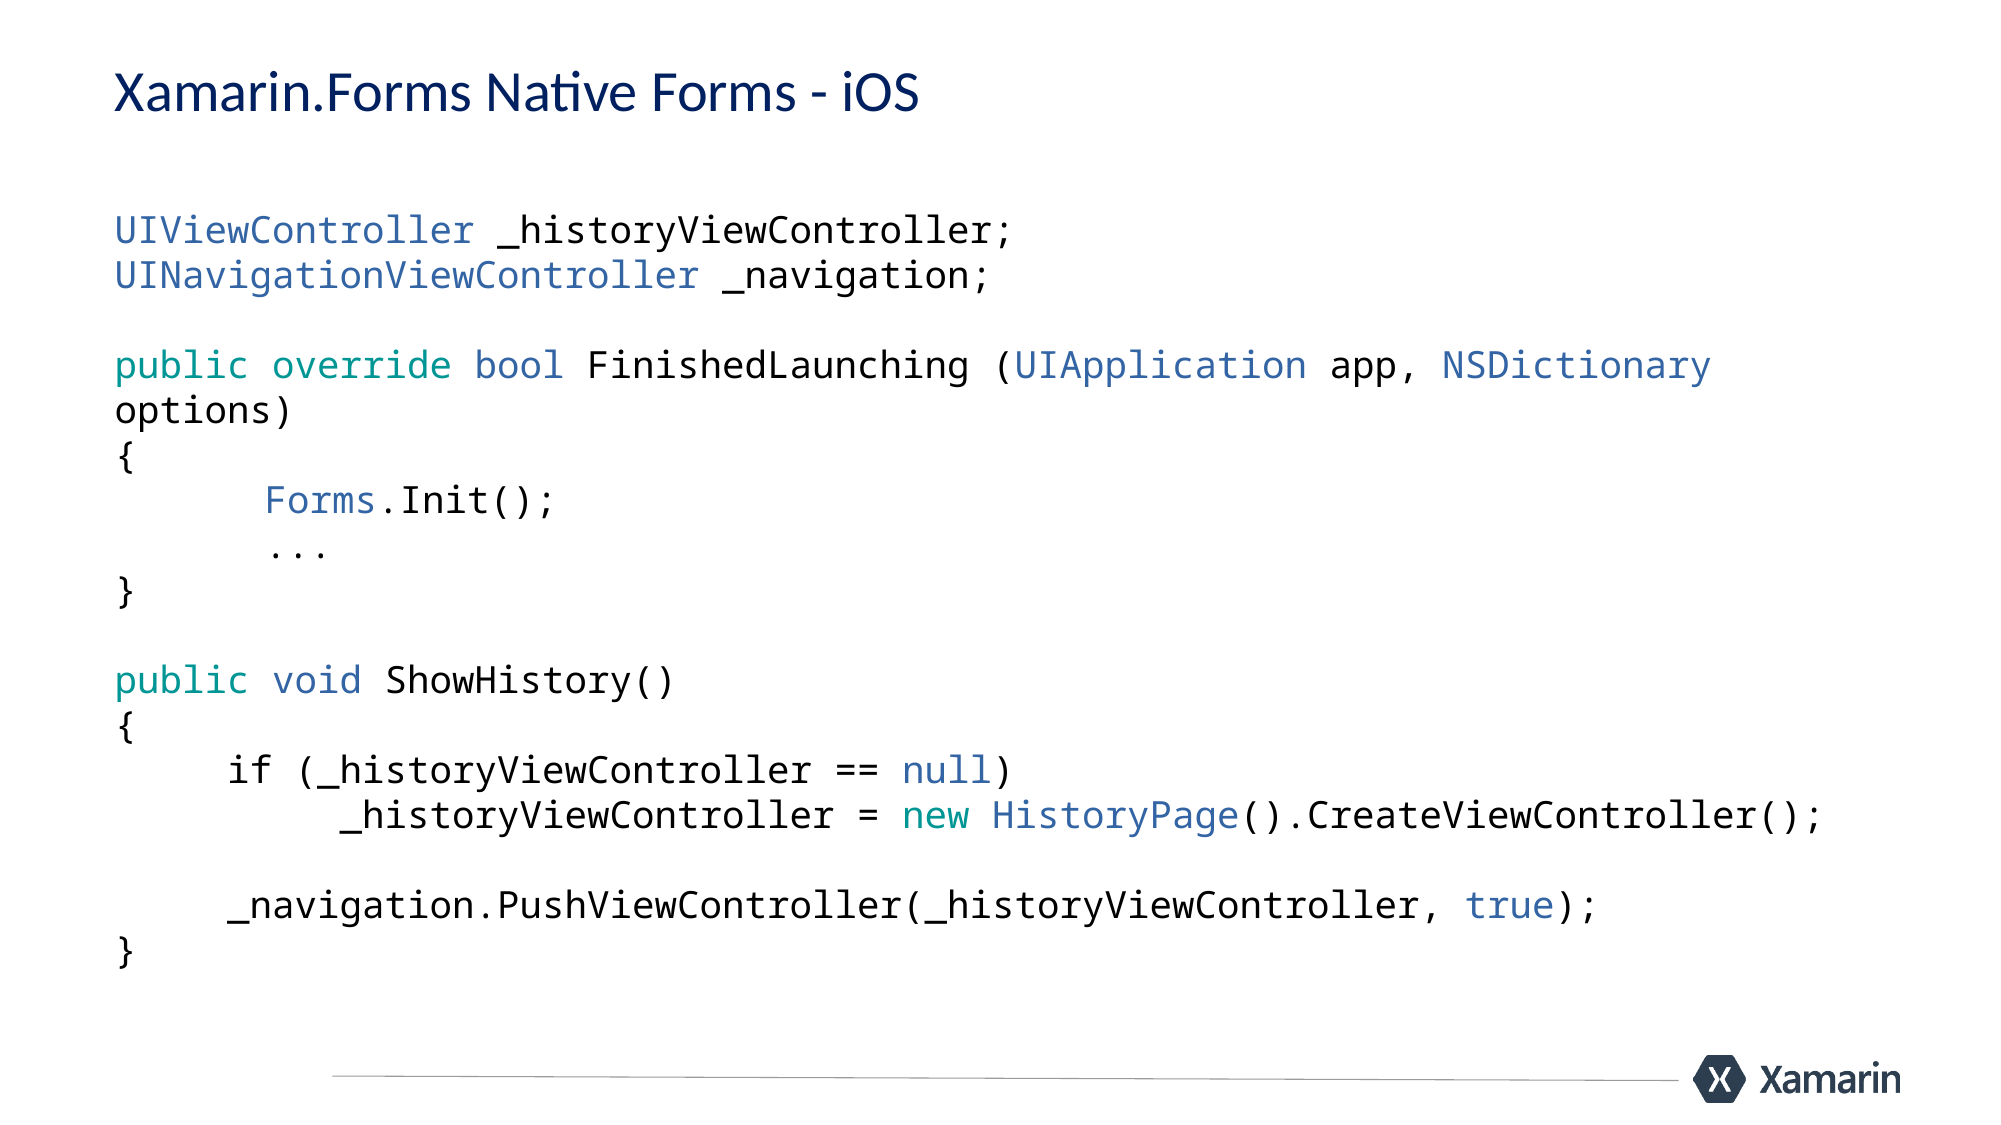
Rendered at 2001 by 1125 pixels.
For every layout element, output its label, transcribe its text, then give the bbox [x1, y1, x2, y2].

text_box UIViewController _historyViewController; UINavigationViewController _navigation; public override bool FinishedLaunching (UIApplication app, NSDictionary options) { Forms.Init(); ... } public void ShowHistory() { if (_historyViewController == null) _historyViewController = new HistoryPage().CreateViewController(); _navigation.PushViewController(_historyViewController, true); } [99, 198, 1900, 979]
picture [1693, 1055, 1900, 1103]
title Xamarin.Forms Native Forms - iOS [99, 49, 1900, 136]
